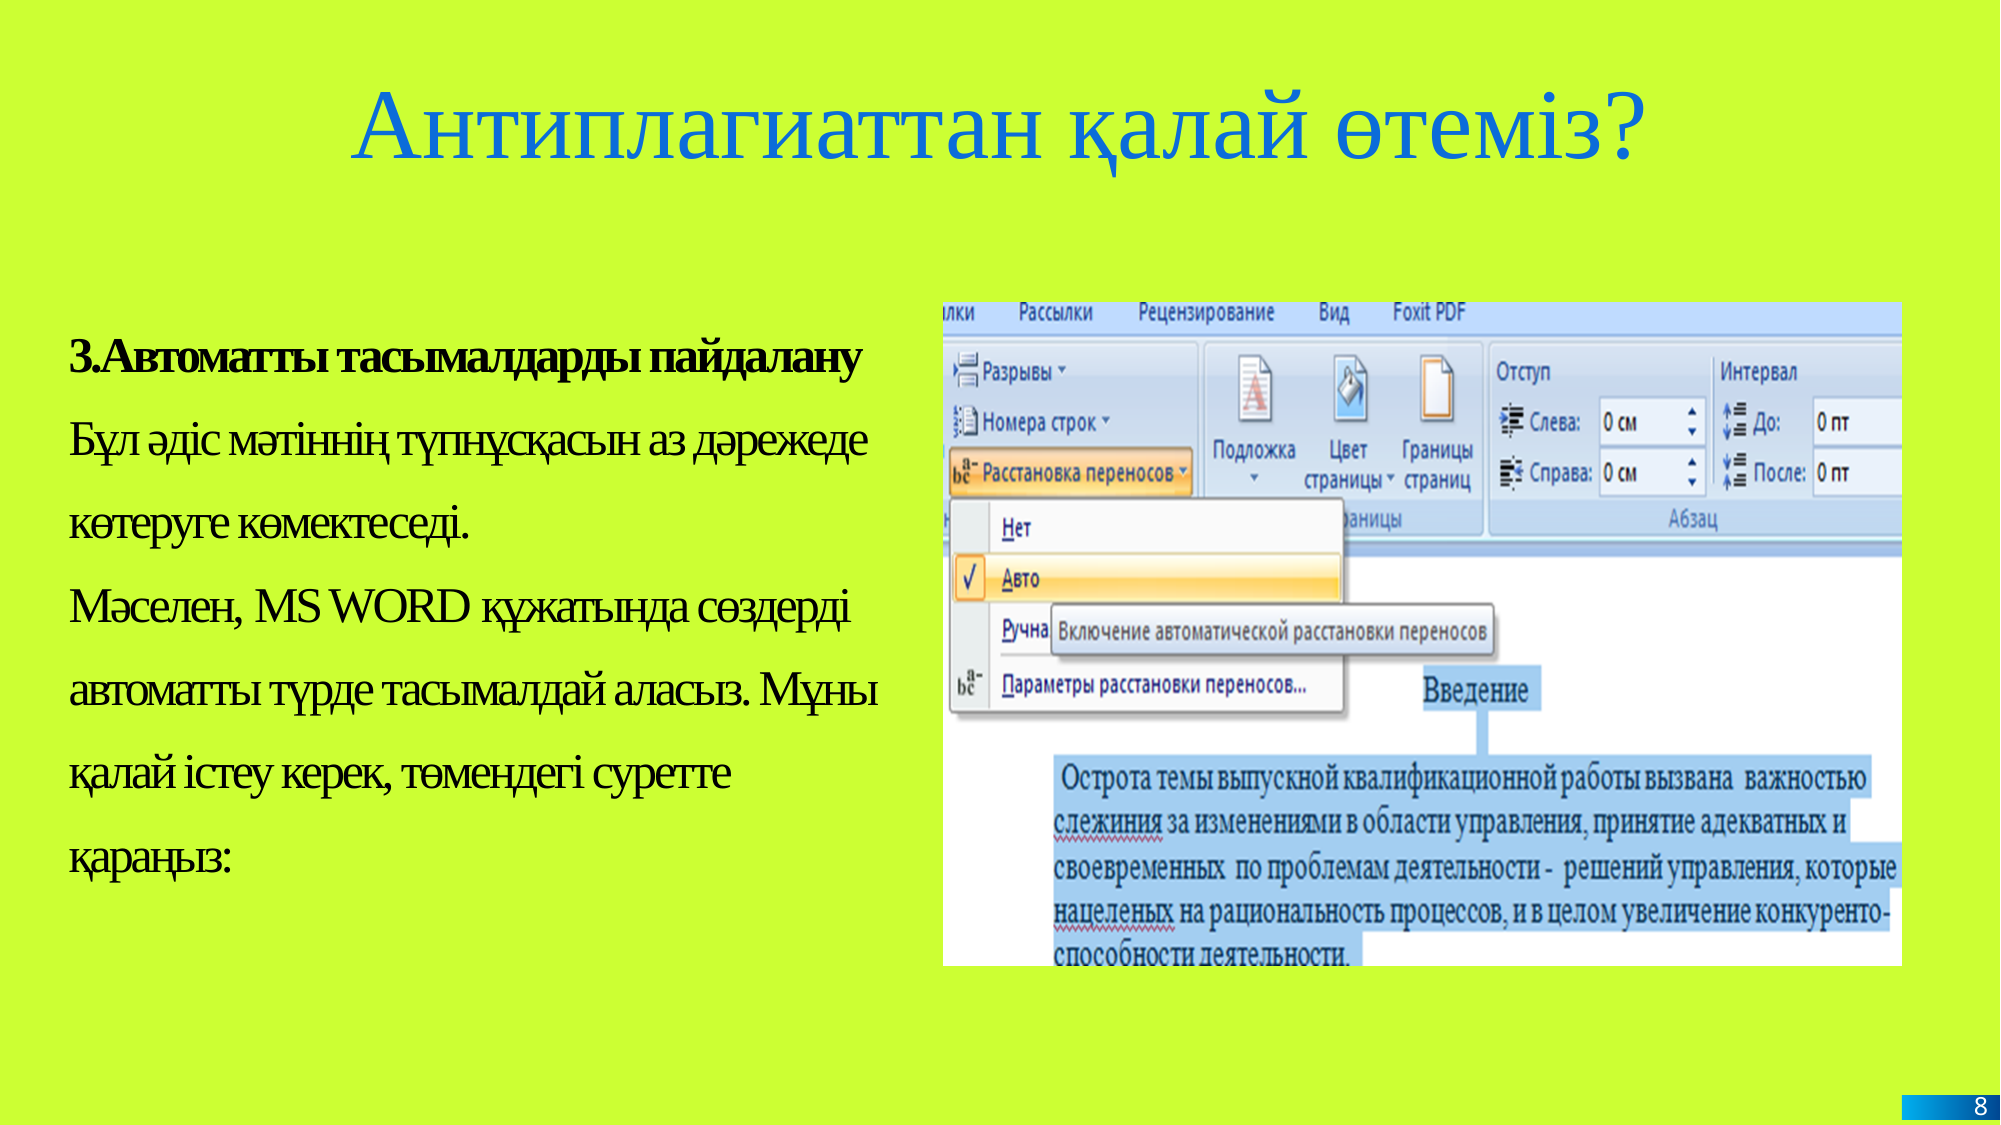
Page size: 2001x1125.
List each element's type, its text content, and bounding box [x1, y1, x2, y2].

picture [943, 301, 1902, 966]
slide_number 8 [1901, 1095, 2000, 1120]
title 3.Автоматты тасымалдарды пайдалану Бұл әдіс мәтіннің түпнұсқасын аз дәрежеде көтеруге көмектеседі. Мәселен, MS WORD құжатында сөздерді автоматты түрде тасымалдай аласыз. Мұны қалай істеу керек, төмендегі суретте қараңыз: [68, 302, 896, 883]
text_box Антиплагиаттан қалай өтеміз? [335, 51, 1665, 187]
